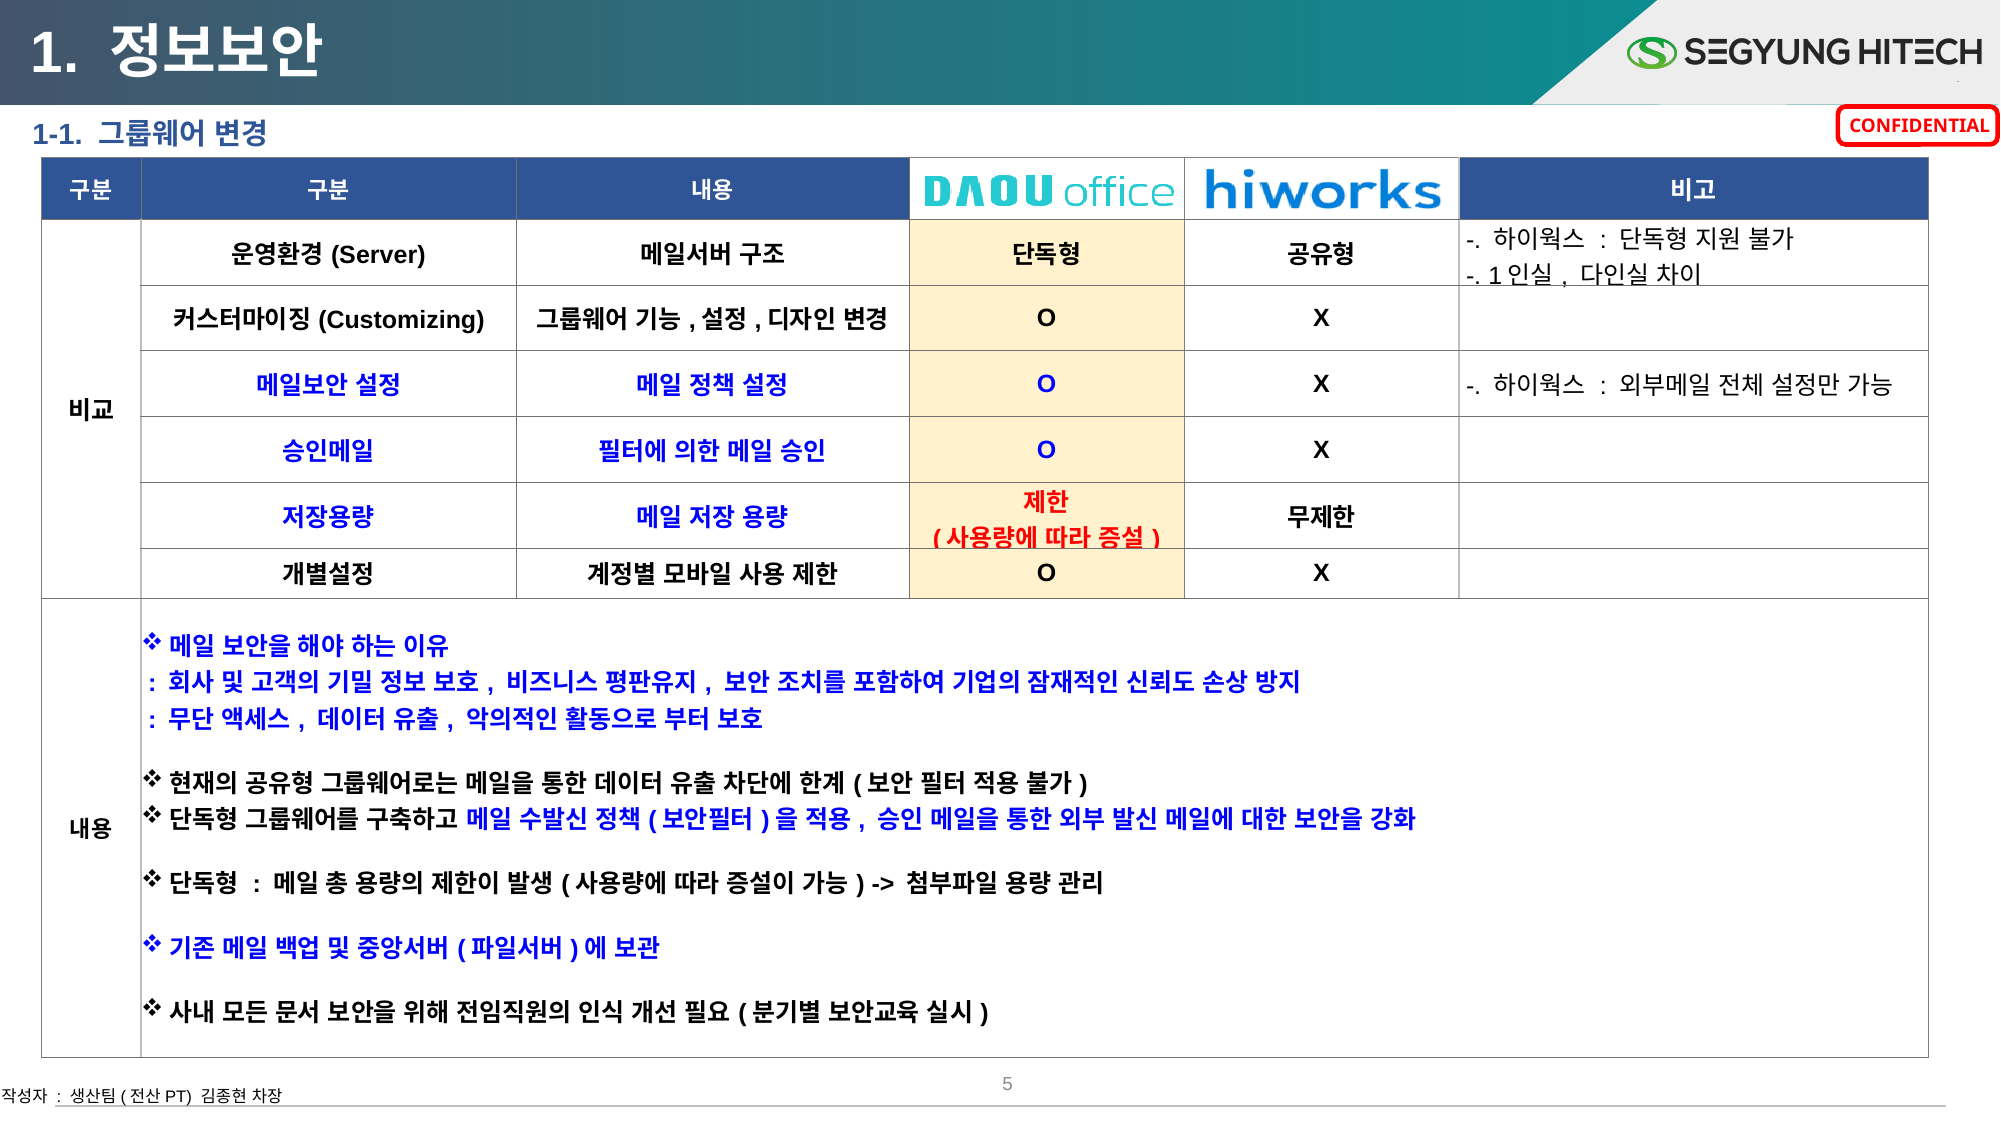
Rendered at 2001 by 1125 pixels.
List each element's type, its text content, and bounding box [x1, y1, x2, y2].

table_cell 계정별 모바일 사용 제한 [517, 549, 909, 598]
table_cell O [910, 351, 1184, 416]
table_cell 커스터마이징(Customizing) [142, 286, 516, 350]
table_header 구분 [142, 158, 516, 219]
table_cell -. 하이웍스 : 외부메일 전체 설정만 가능 [1460, 351, 1928, 416]
table_cell 메일 보안을 해야 하는 이유 : 회사 및 고객의 기밀 정보 보호, 비즈니스 평판유지, 보안 조치를 포함하여 기업의 잠재적인 신뢰도 손상 방지 : 무단 액세스, 데이터 유출, 악의적인 활동으로 부터 보호 현재의 공유형 그룹웨어로는 메일을 통한 데이터 유출 차단에 한계(보안 필터 적용 불가) 단독형 그룹웨어를 구축하고 메일 수발신 정책(보안필터)을 적용, 승인 메일을 통한 외부 발신 메일에 대한 보안을 강화 단독형 : 메일 총 용량의 제한이 발생(사용량에 따라 증설이 가능) -> 첨부파일 용량 관리 기존 메일 백업 및 중앙서버(파일서버)에 보관 사내 모든 문서 보안을 위해 전임직원의 인식 개선 필요(분기별 보안교육 실시) [142, 599, 1928, 1057]
table_cell O [910, 549, 1184, 598]
table_cell 공유형 [1185, 220, 1458, 285]
table_cell X [1185, 417, 1458, 482]
text_box 1. 정보보안 [15, 6, 1535, 91]
table_cell O [910, 417, 1184, 482]
table_header [910, 158, 1184, 219]
table_header 비고 [1460, 158, 1928, 219]
table_cell -. 하이웍스 : 단독형 지원 불가 -. 1인실, 다인실 차이 [1460, 220, 1928, 285]
table_cell [1460, 483, 1928, 548]
table_header 내용 [517, 158, 909, 219]
table_cell 메일서버 구조 [517, 220, 909, 285]
table_cell X [1185, 351, 1458, 416]
table_cell 메일 정책 설정 [517, 351, 909, 416]
table_cell 운영환경(Server) [142, 220, 516, 285]
table_cell 비교 [42, 220, 140, 598]
table_cell 필터에 의한 메일 승인 [517, 417, 909, 482]
table_cell X [1185, 549, 1458, 598]
picture [1627, 37, 1677, 69]
table_cell 저장용량 [142, 483, 516, 548]
table_header 구분 [42, 158, 141, 219]
table_cell 승인메일 [142, 417, 516, 482]
table_cell 제한 (사용량에 따라 증설) [910, 483, 1184, 548]
table_cell 메일 저장 용량 [517, 483, 909, 548]
text_box 5 [969, 1064, 1028, 1101]
table_cell 무제한 [1185, 483, 1458, 548]
table_cell 단독형 [910, 220, 1184, 285]
table_cell 내용 [42, 599, 140, 1057]
table_cell 개별설정 [142, 549, 516, 598]
table_cell X [1185, 286, 1458, 350]
table_cell 메일보안 설정 [142, 351, 516, 416]
table_cell [1460, 286, 1928, 350]
table_header [1185, 158, 1458, 219]
table_cell 그룹웨어 기능,설정,디자인 변경 [517, 286, 909, 350]
table_cell O [910, 286, 1184, 350]
picture [1684, 38, 1982, 82]
text_box 1-1. 그룹웨어 변경 [9, 107, 1191, 157]
table_cell [1460, 417, 1928, 482]
table_cell [1460, 549, 1928, 598]
